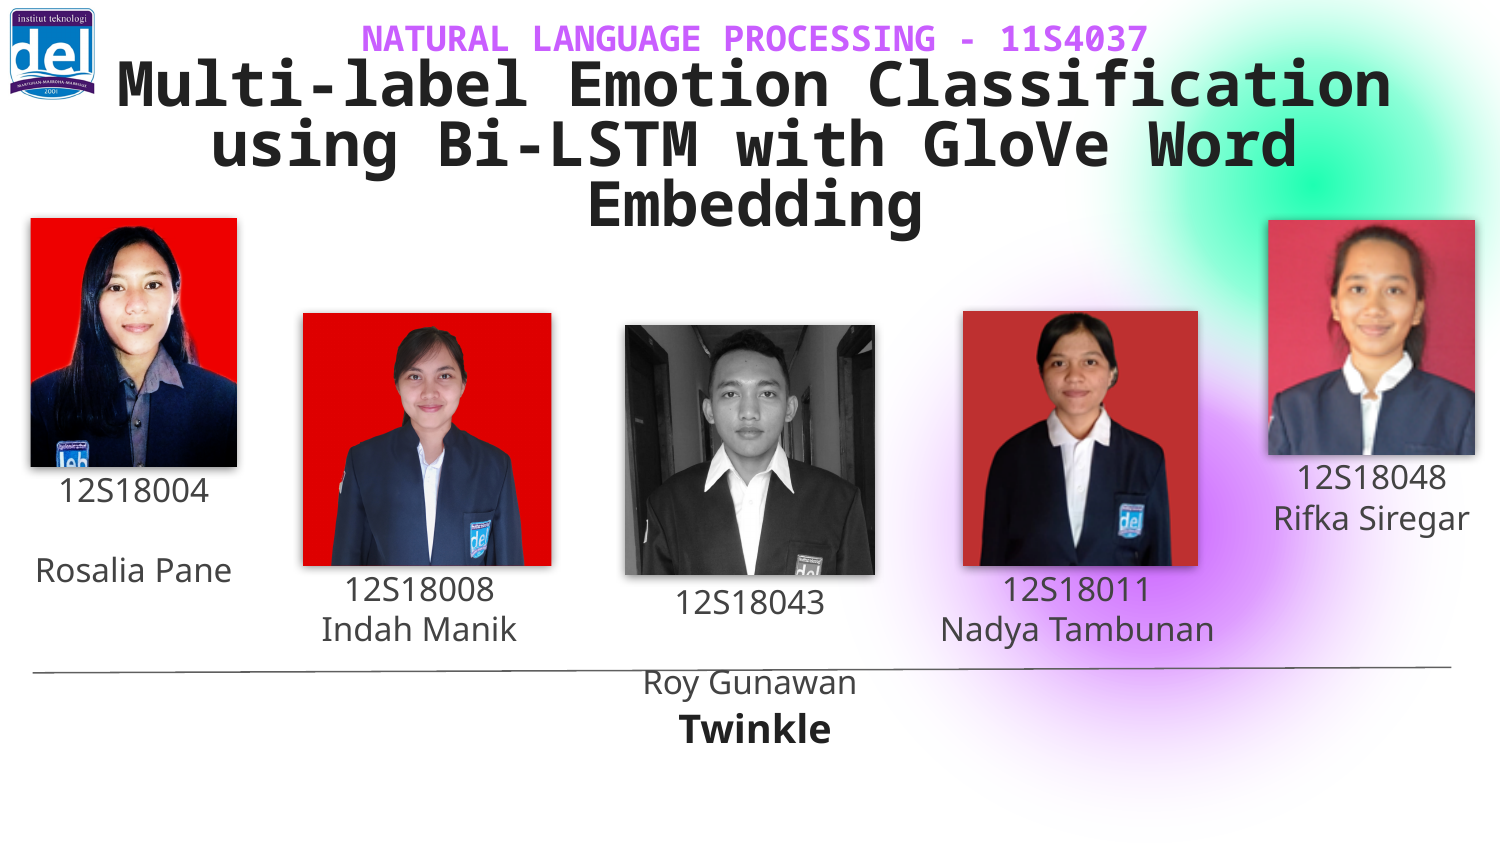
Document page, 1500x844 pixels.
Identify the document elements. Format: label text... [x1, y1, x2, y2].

text_box 12S18043 Roy Gunawan [625, 583, 875, 665]
picture [30, 218, 238, 467]
picture [7, 7, 95, 100]
text_box 12S18048 Rifka Siregar [1254, 441, 1489, 552]
text_box 12S18004 Rosalia Pane [3, 454, 265, 604]
picture [625, 325, 875, 575]
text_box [32, 667, 1452, 674]
picture [302, 313, 552, 566]
picture [1268, 219, 1475, 455]
picture [963, 311, 1198, 567]
text_box 12S18011 Nadya Tambunan [906, 552, 1249, 663]
text_box 12S18008 Indah Manik [289, 552, 550, 663]
title NATURAL LANGUAGE PROCESSING - 11S4037 Multi-label Emotion Classification using Bi-LSTM with GloVe Word Embedding [36, 9, 1489, 226]
subtitle Twinkle [674, 688, 851, 764]
